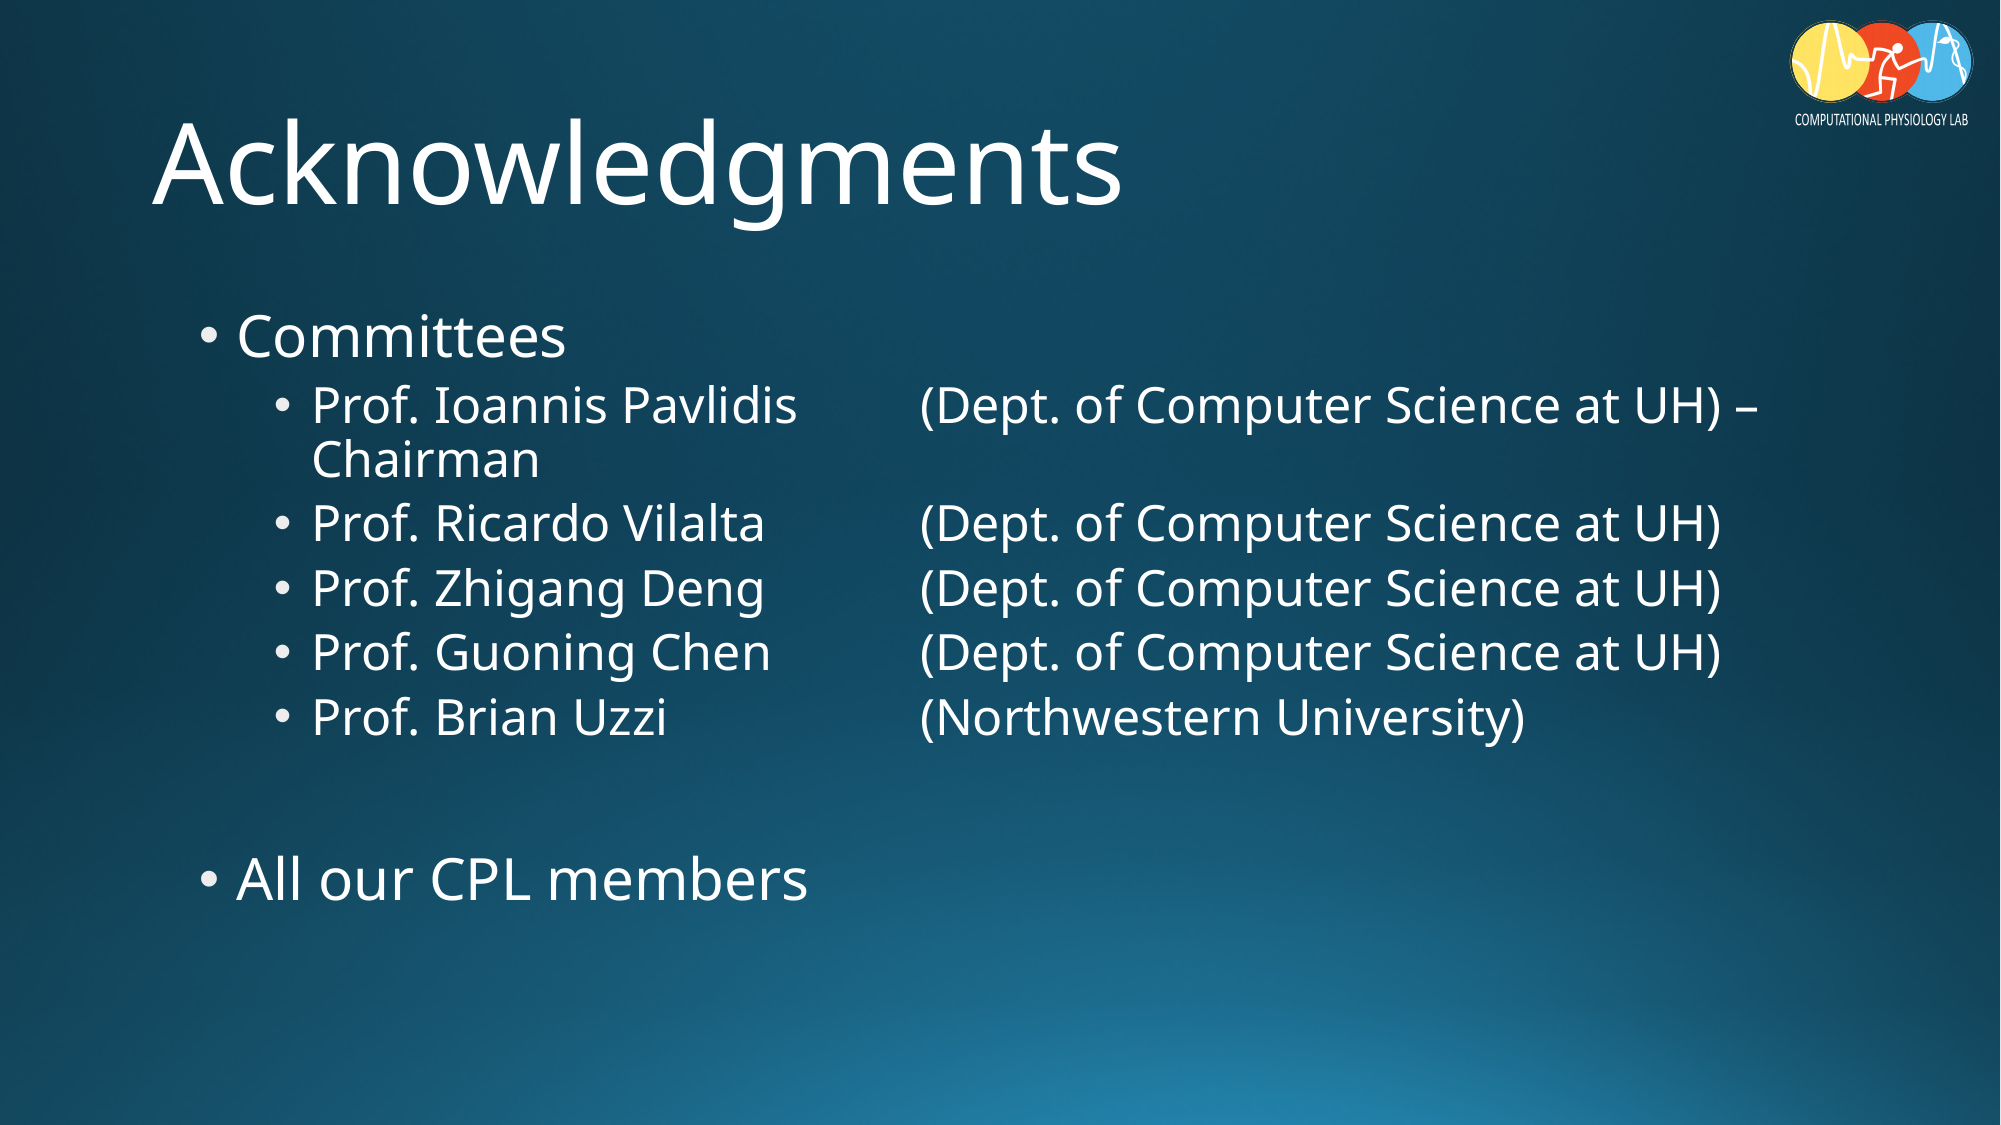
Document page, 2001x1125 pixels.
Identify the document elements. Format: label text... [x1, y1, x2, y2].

picture [0, 0, 2001, 1125]
title Acknowledgments [137, 59, 1863, 278]
list Committees Prof. Ioannis Pavlidis (Dept. of Computer Science at UH) – Chairman Prof. Ricardo Vilalta (Dept. of Computer Science at UH) Prof. Zhigang Deng (Dept. of Computer Science at UH) Prof. Guoning Chen (Dept. of Computer Science at UH) Prof. Brian Uzzi (Northwestern University) All our CPL members [183, 299, 1863, 1014]
